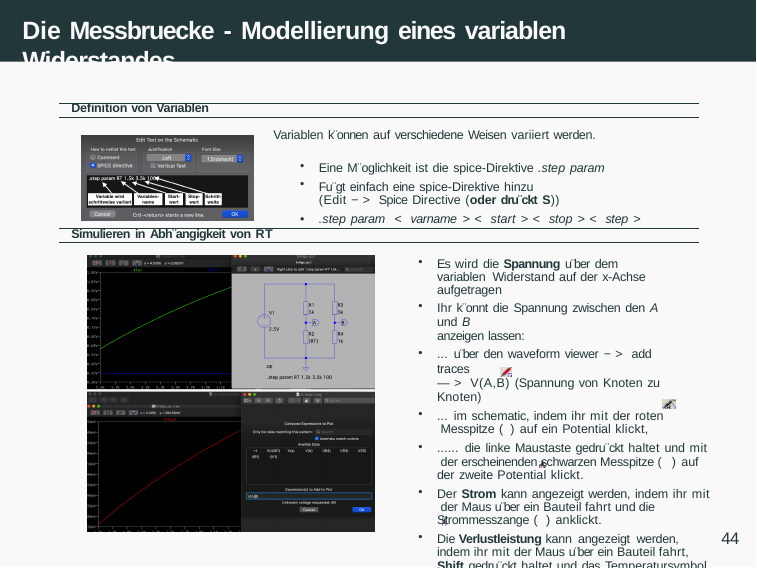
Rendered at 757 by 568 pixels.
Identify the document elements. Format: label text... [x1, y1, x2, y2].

picture [87, 255, 375, 532]
title Die Messbruecke - Modellierung eines variablen Widerstandes [20, 12, 728, 110]
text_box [58, 135, 700, 229]
picture [662, 398, 676, 410]
picture [441, 516, 448, 527]
picture [500, 367, 512, 377]
slide_number 44 [715, 530, 748, 568]
picture [538, 461, 546, 468]
text_box Definition von Variablen Variablen k¨onnen auf verschiedene Weisen variiert werden. Eine M¨oglichkeit ist die spice-Direktive .step param Fu¨gt einfach eine spice-Direktive hinzu (Edit − > Spice Directive (oder dru¨ckt S)) .step param < varname >< start >< stop >< step > Simulieren in Abh¨angigkeit von RT Es wird die Spannung u¨ber dem variablen Widerstand auf der x-Achse aufgetragen Ihr k¨onnt die Spannung zwischen den A und B anzeigen lassen: ... u¨ber den waveform viewer − > add traces — > V(A,B) (Spannung von Knoten zu Knoten) ... im schematic, indem ihr mit der roten Messpitze ( ) auf ein Potential klickt, ...... die linke Maustaste gedru¨ckt haltet und mit der erscheinenden schwarzen Messpitze ( ) auf der zweite Potential klickt. Der Strom kann angezeigt werden, indem ihr mit der Maus u¨ber ein Bauteil fahrt und die Strommesszange ( ) anklickt. Die Verlustleistung kann angezeigt werden, indem ihr mit der Maus u¨ber ein Bauteil fahrt, Shift gedru¨ckt haltet und das Temperatursymbol ( ) anklickt. [69, 98, 712, 568]
